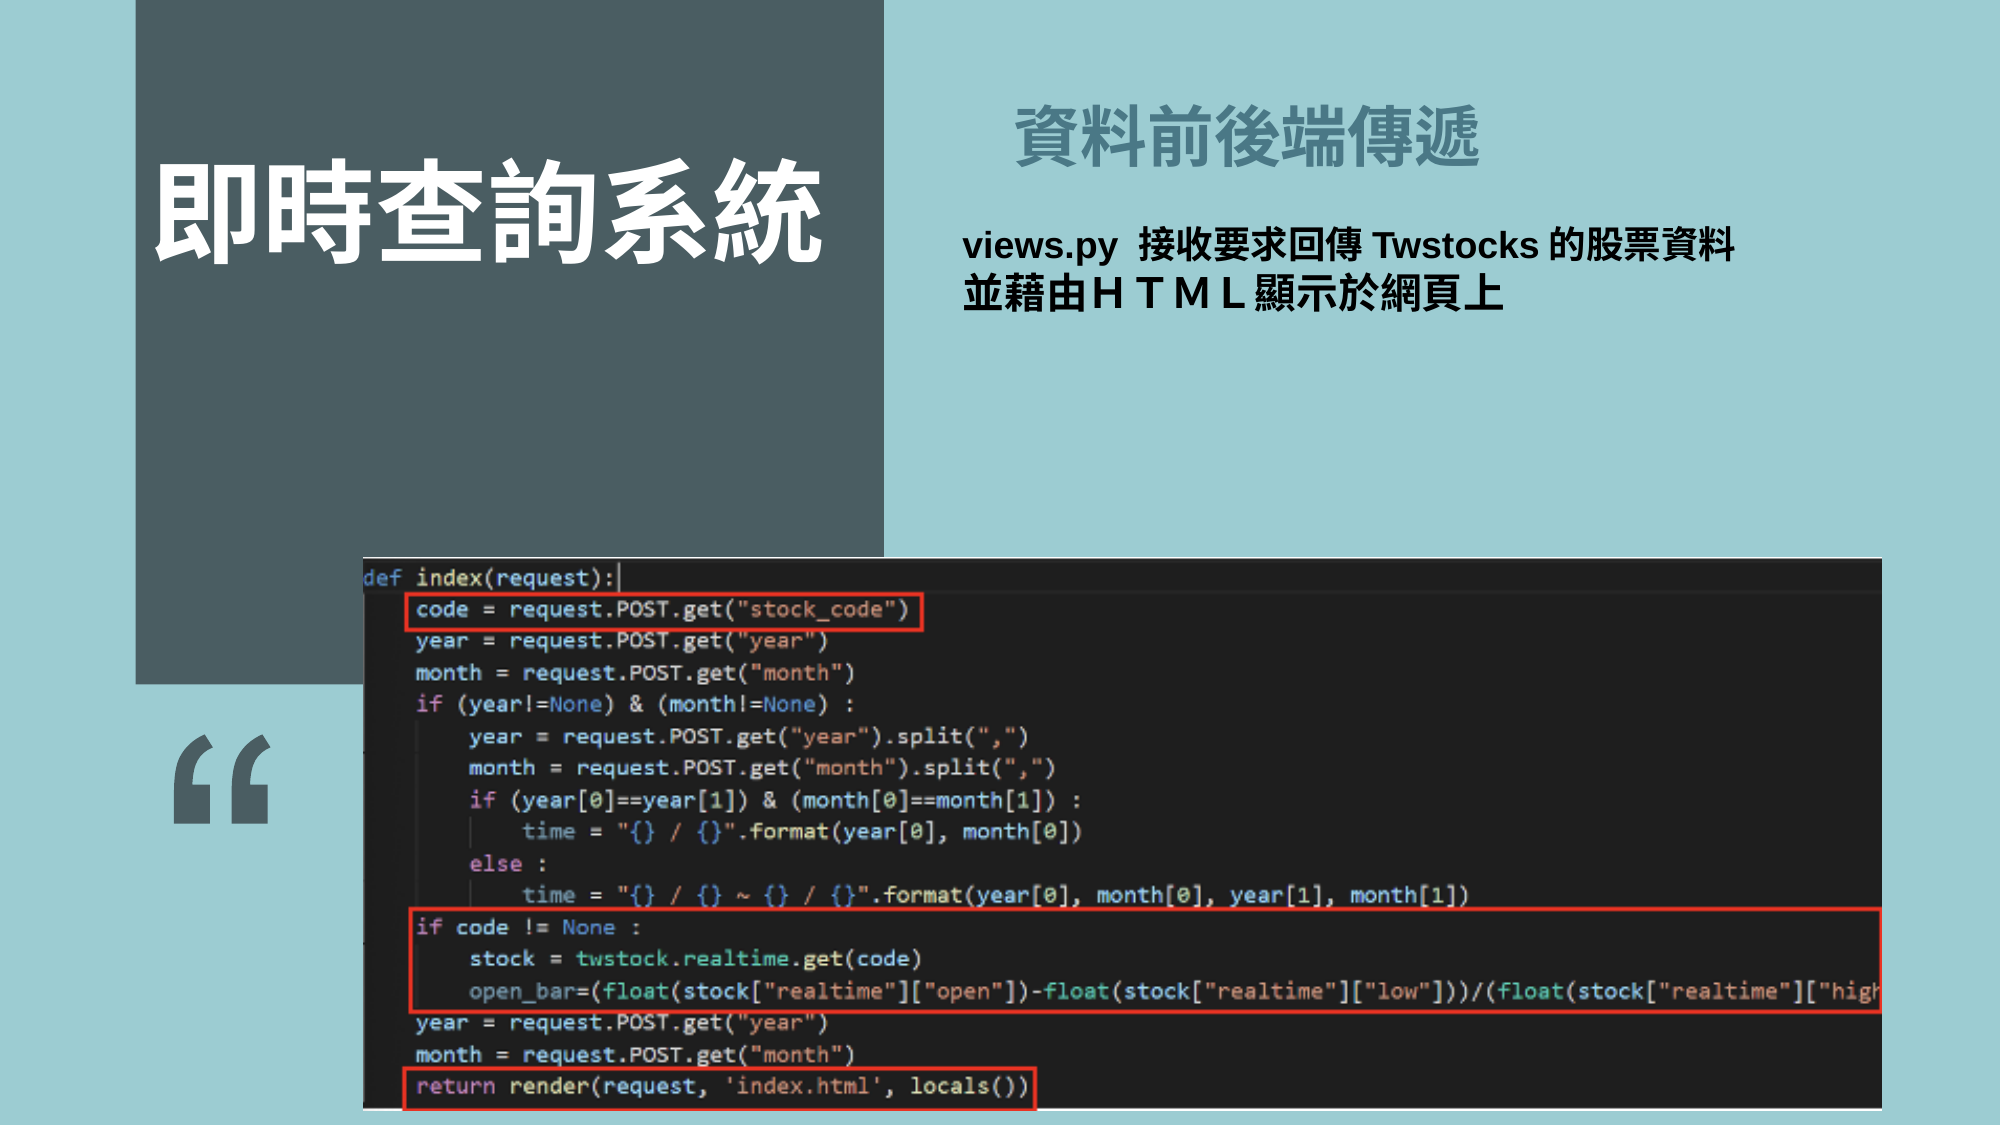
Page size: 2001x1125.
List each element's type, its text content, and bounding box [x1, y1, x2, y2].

text_box views.py 接收要求回傳Twstocks的股票資料 並藉由ＨＴＭＬ顯示於網頁上 [947, 209, 1918, 325]
text_box [172, 733, 215, 825]
text_box [230, 733, 273, 825]
text_box 即時查詢系統 [135, 134, 848, 285]
text_box 資料前後端傳遞 [1008, 94, 1812, 175]
picture [362, 557, 1882, 1111]
